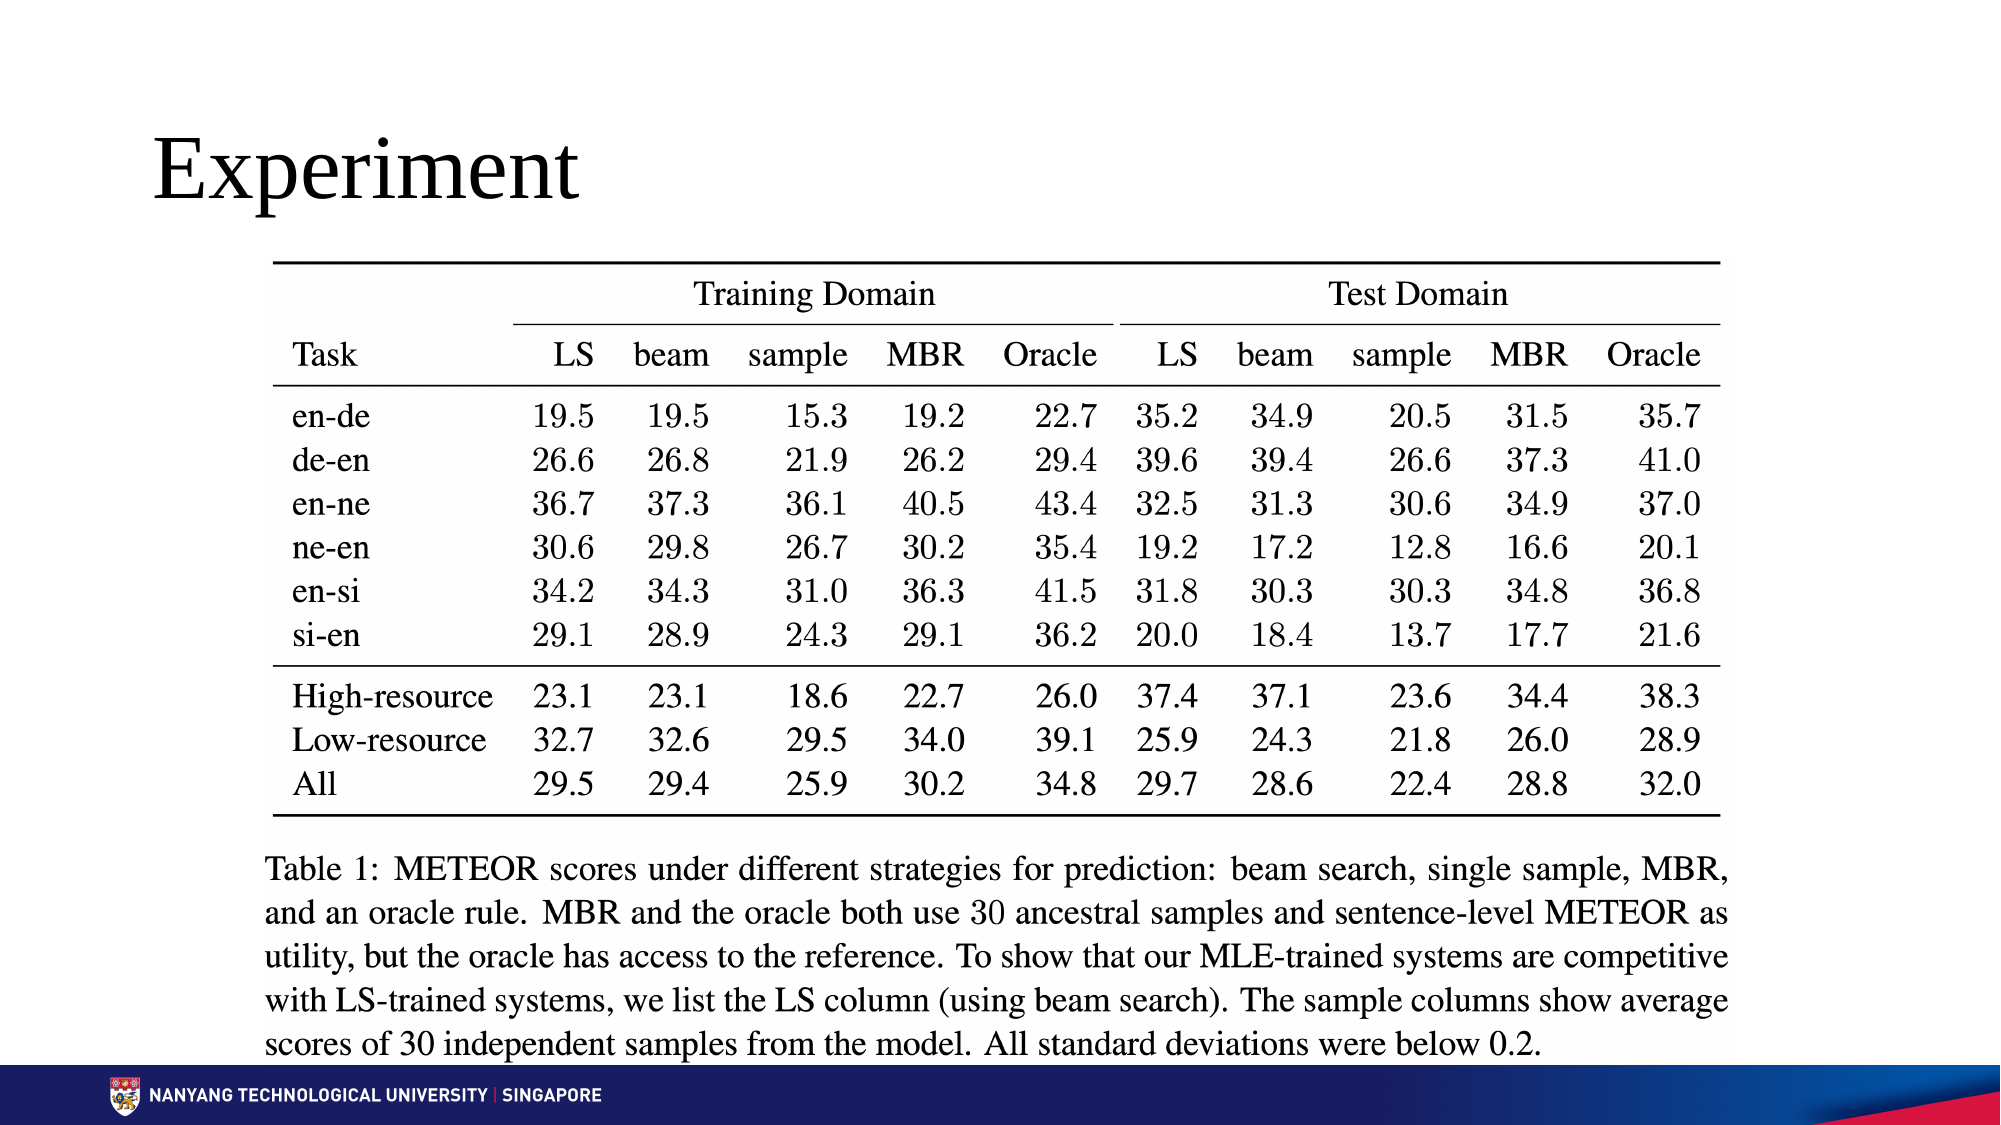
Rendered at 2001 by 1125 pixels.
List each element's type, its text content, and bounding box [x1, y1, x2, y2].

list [263, 253, 1737, 1065]
picture [0, 1065, 2000, 1125]
title Experiment [137, 59, 1863, 278]
